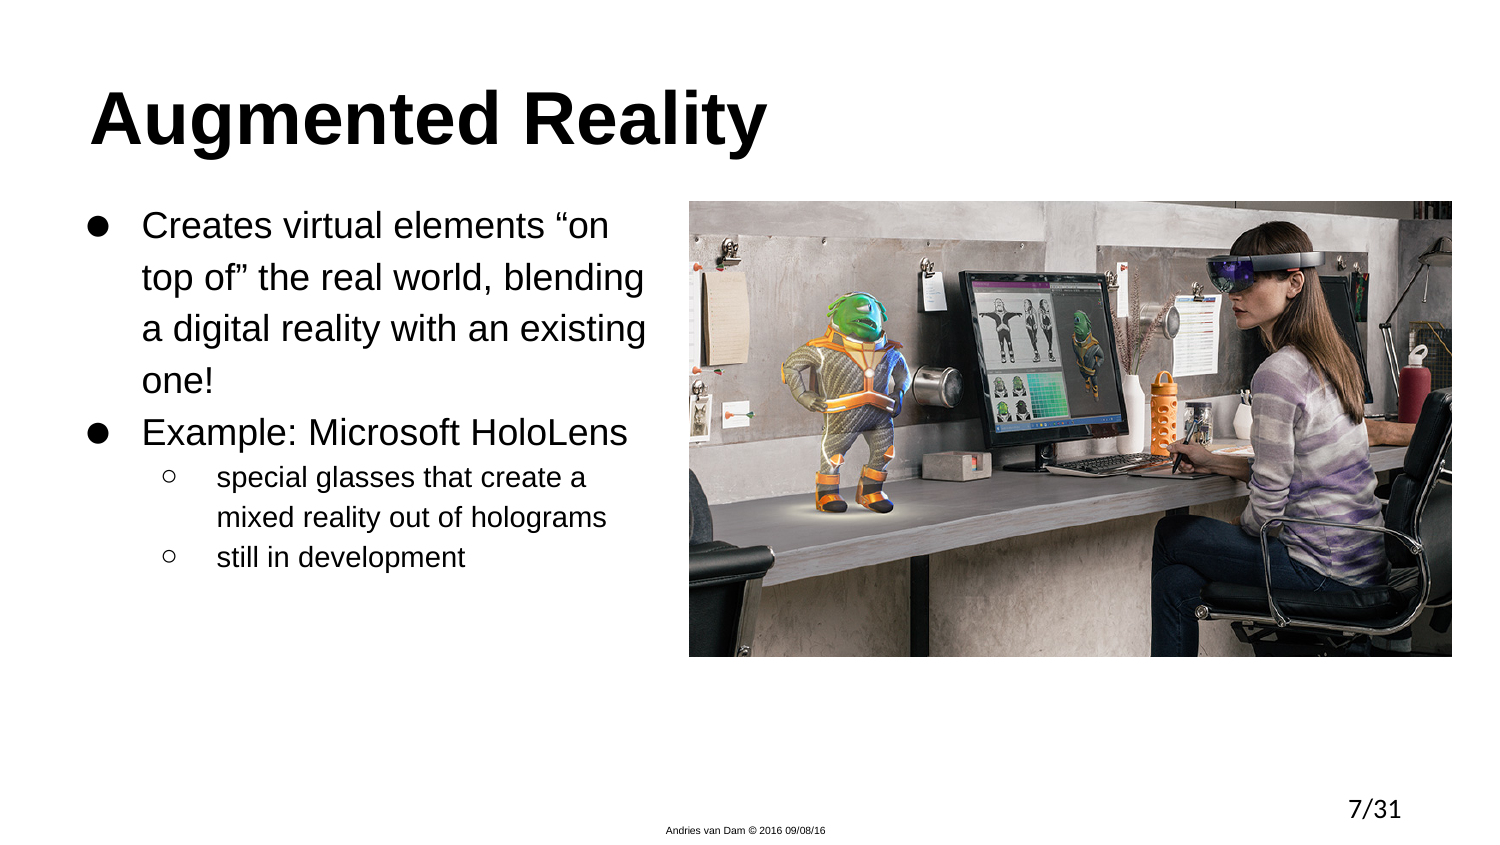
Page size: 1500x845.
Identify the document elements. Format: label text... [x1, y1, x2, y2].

text_box Creates virtual elements “on top of” the real world, blending a digital reality with an existing one! Example: Microsoft HoloLens special glasses that create a mixed reality out of holograms still in development [51, 186, 685, 684]
text_box Augmented Reality [75, 34, 1425, 175]
picture [689, 201, 1452, 657]
